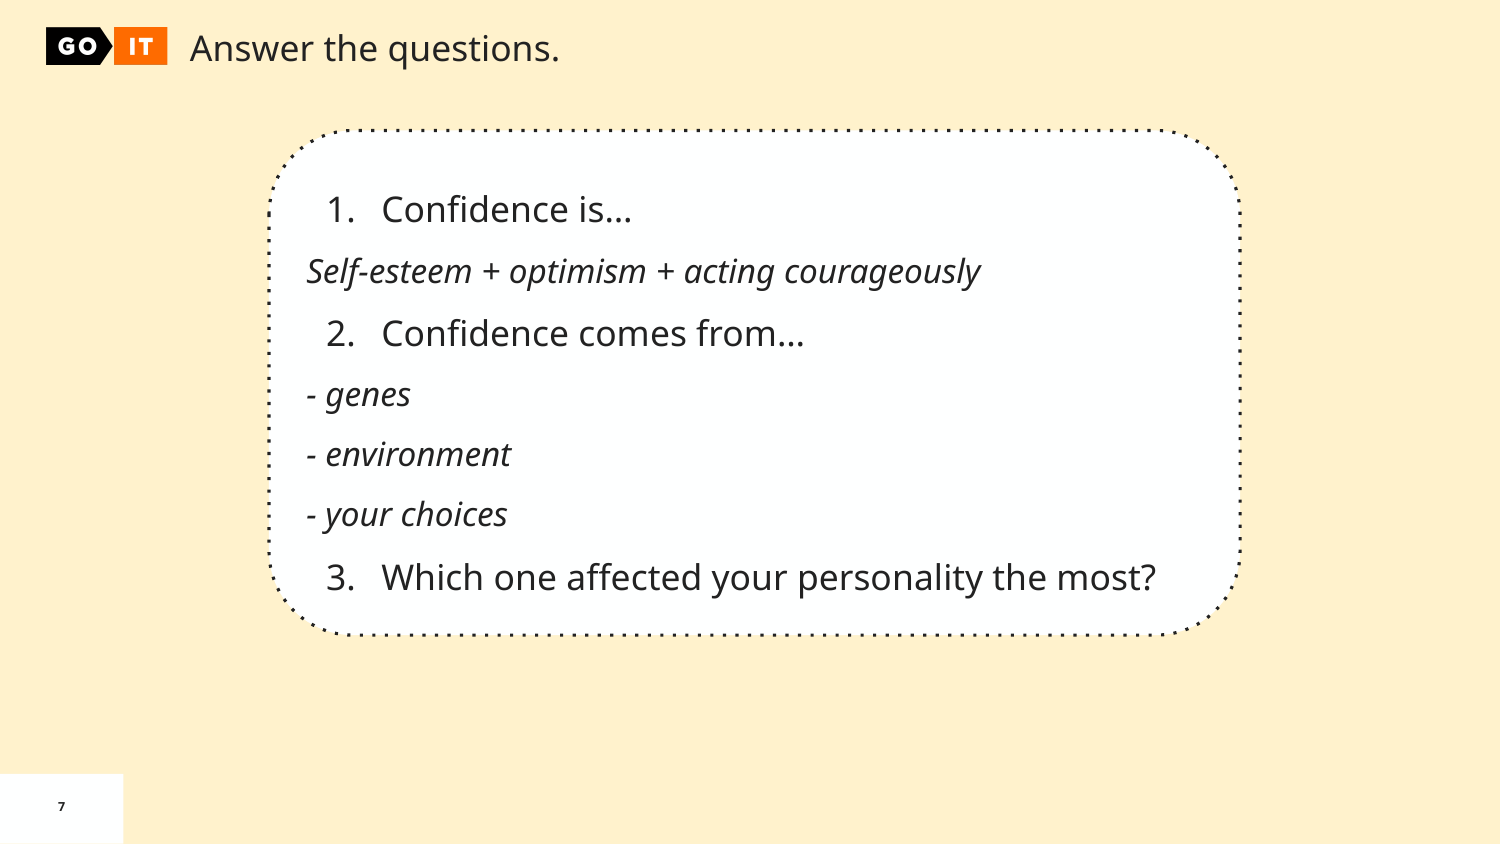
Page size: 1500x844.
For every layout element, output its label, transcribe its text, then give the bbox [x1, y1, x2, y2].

text_box [268, 157, 291, 608]
picture [46, 27, 168, 65]
text_box [295, 612, 1214, 636]
text_box [298, 130, 1212, 151]
text_box Answer the questions. [175, 11, 1406, 84]
text_box Confidence is… Self-esteem + optimism + acting courageously Confidence comes from… - genes - environment - your choices Which one affected your personality the most? [291, 151, 1263, 612]
